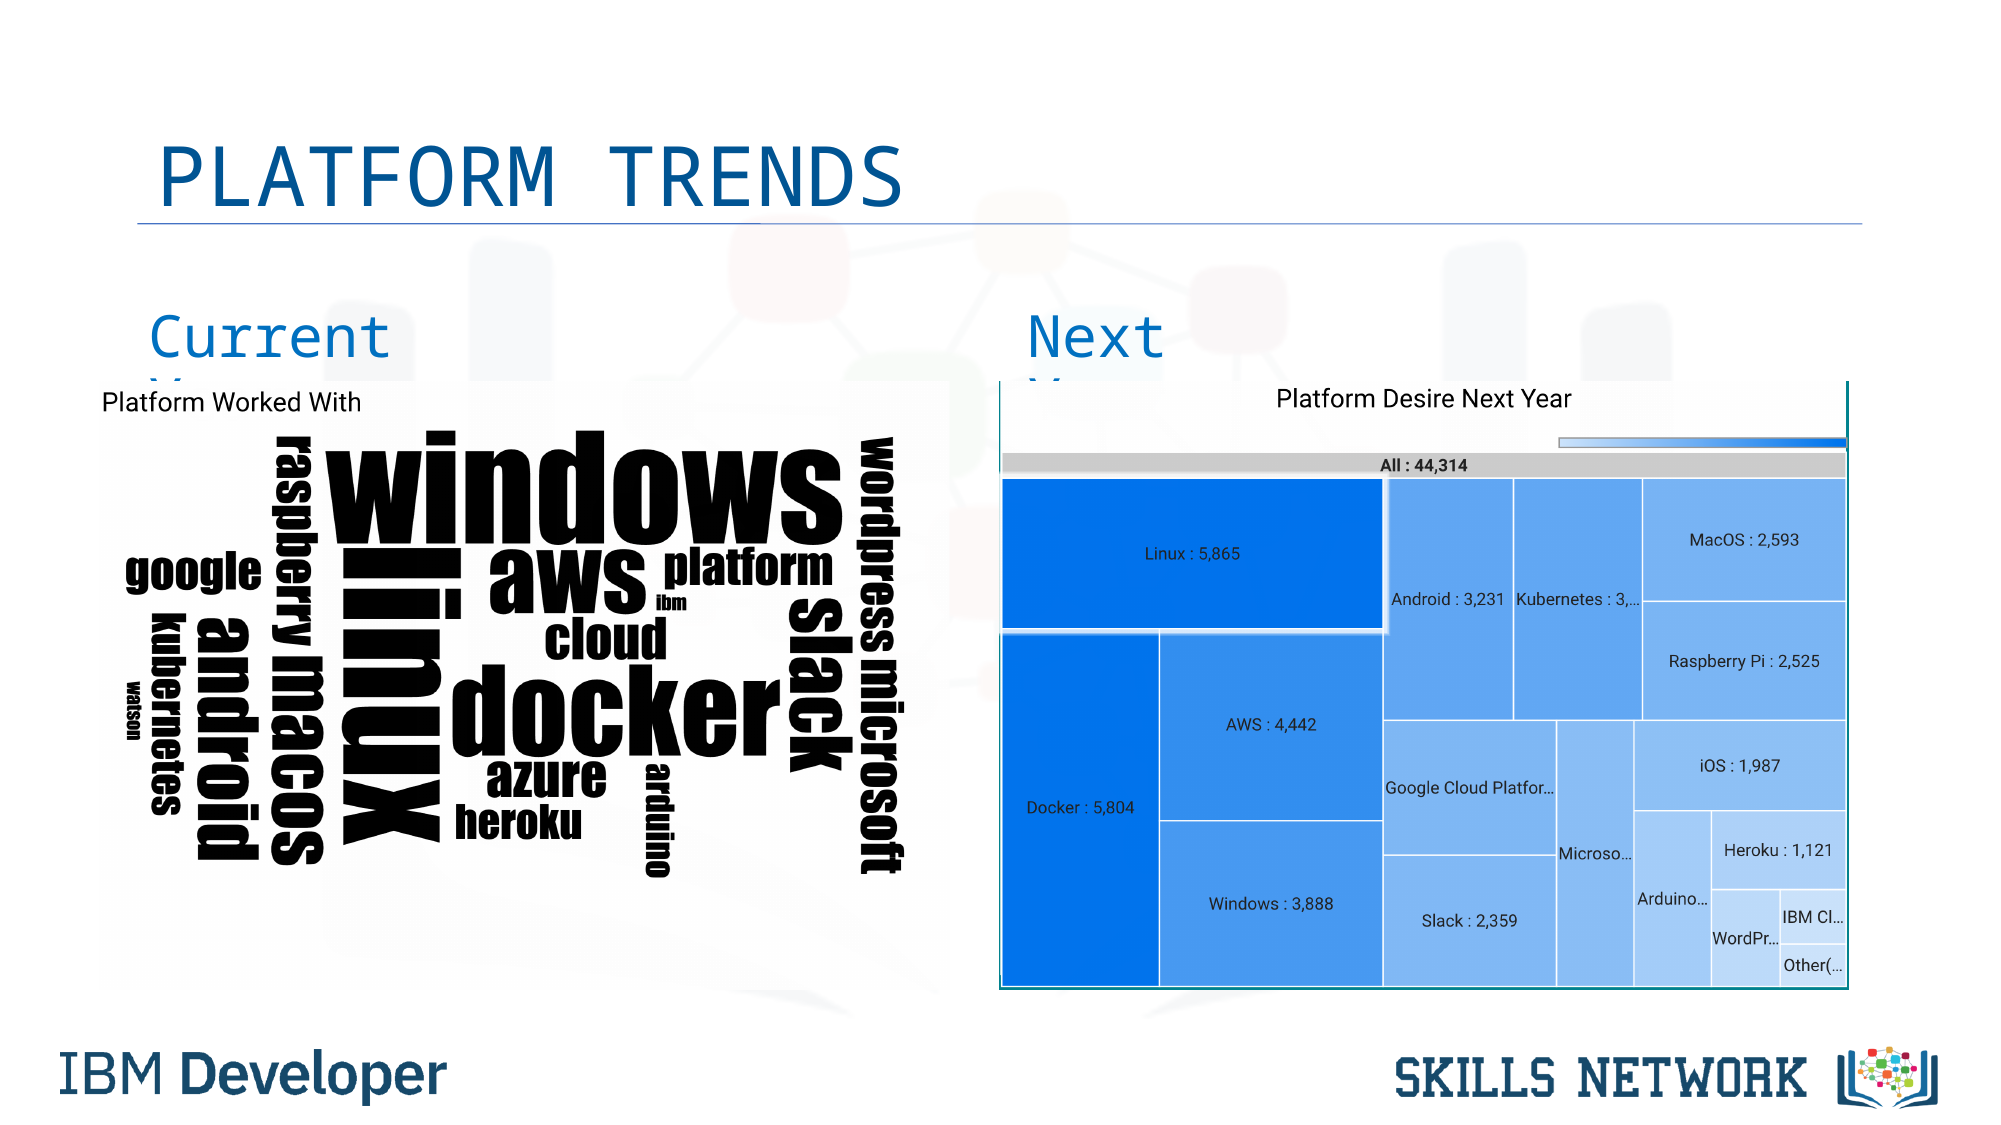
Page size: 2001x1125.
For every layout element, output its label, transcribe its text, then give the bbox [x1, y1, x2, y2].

title PLATFORM TRENDS [141, 70, 1867, 288]
list Current Year [133, 299, 500, 381]
picture [55, 1045, 459, 1108]
picture [999, 381, 1849, 990]
picture [99, 381, 950, 990]
picture [1390, 1045, 1945, 1111]
list Next Year [1012, 299, 1301, 381]
